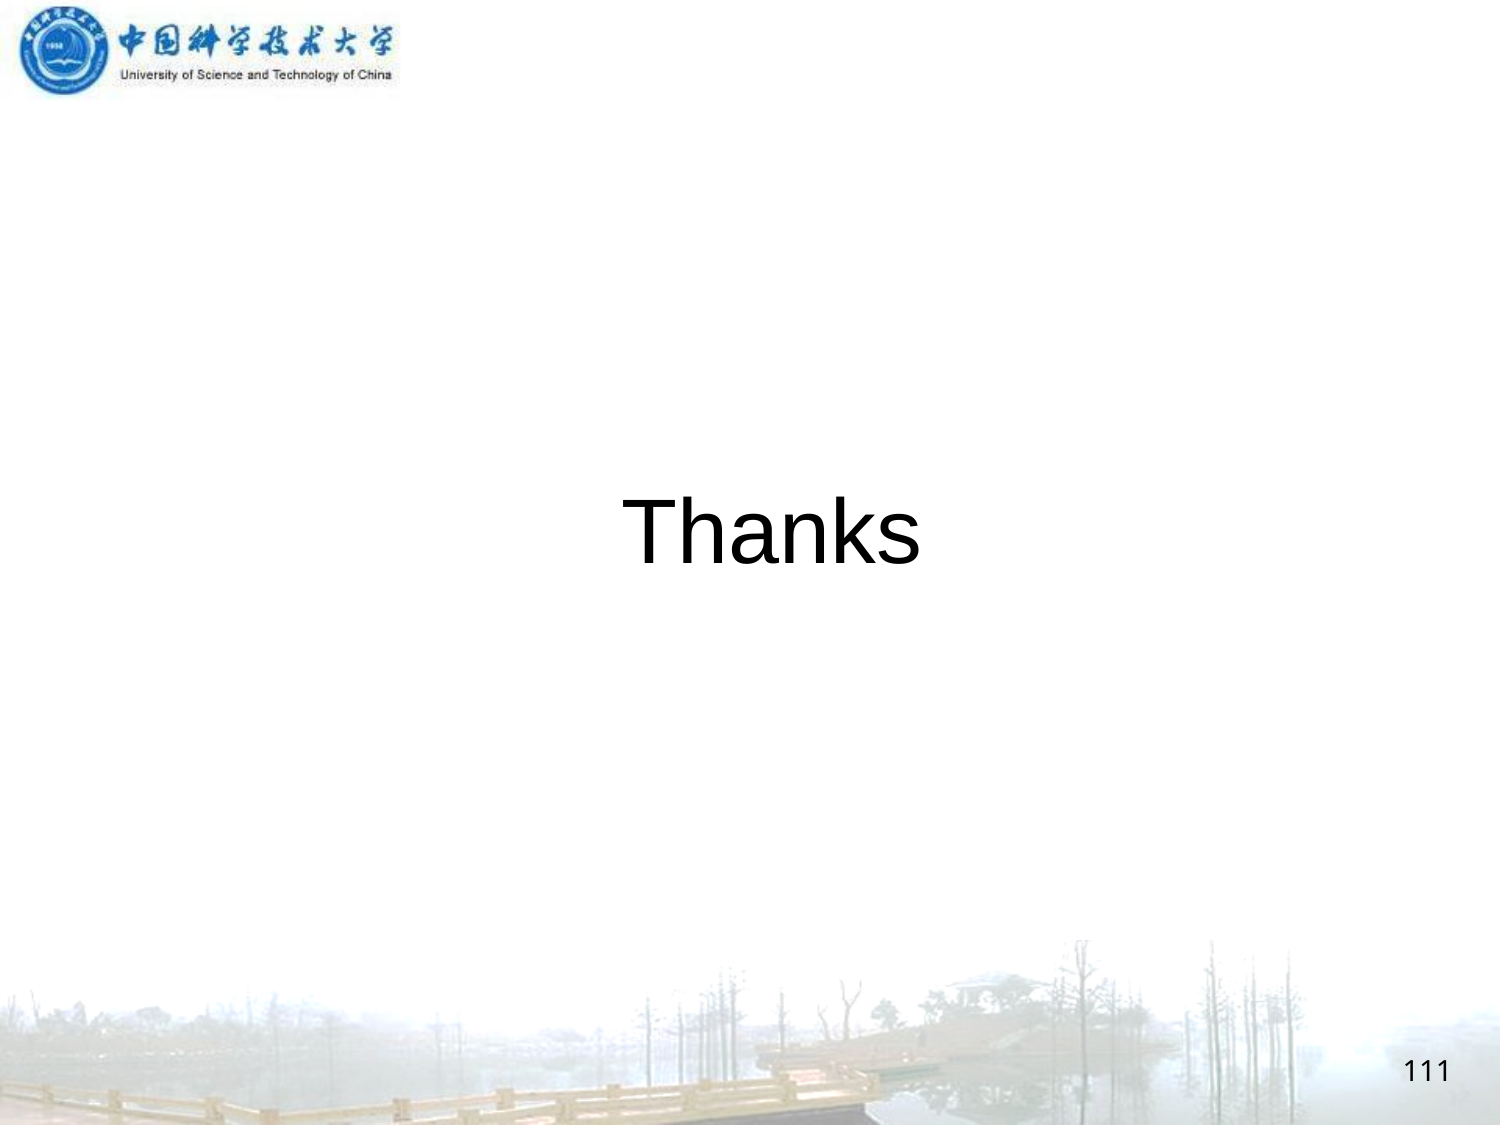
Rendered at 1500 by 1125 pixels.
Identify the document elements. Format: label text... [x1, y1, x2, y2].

text_box Thanks [450, 464, 1095, 589]
slide_number 111 [1154, 1023, 1468, 1100]
picture [0, 0, 422, 103]
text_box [0, 940, 1500, 1125]
